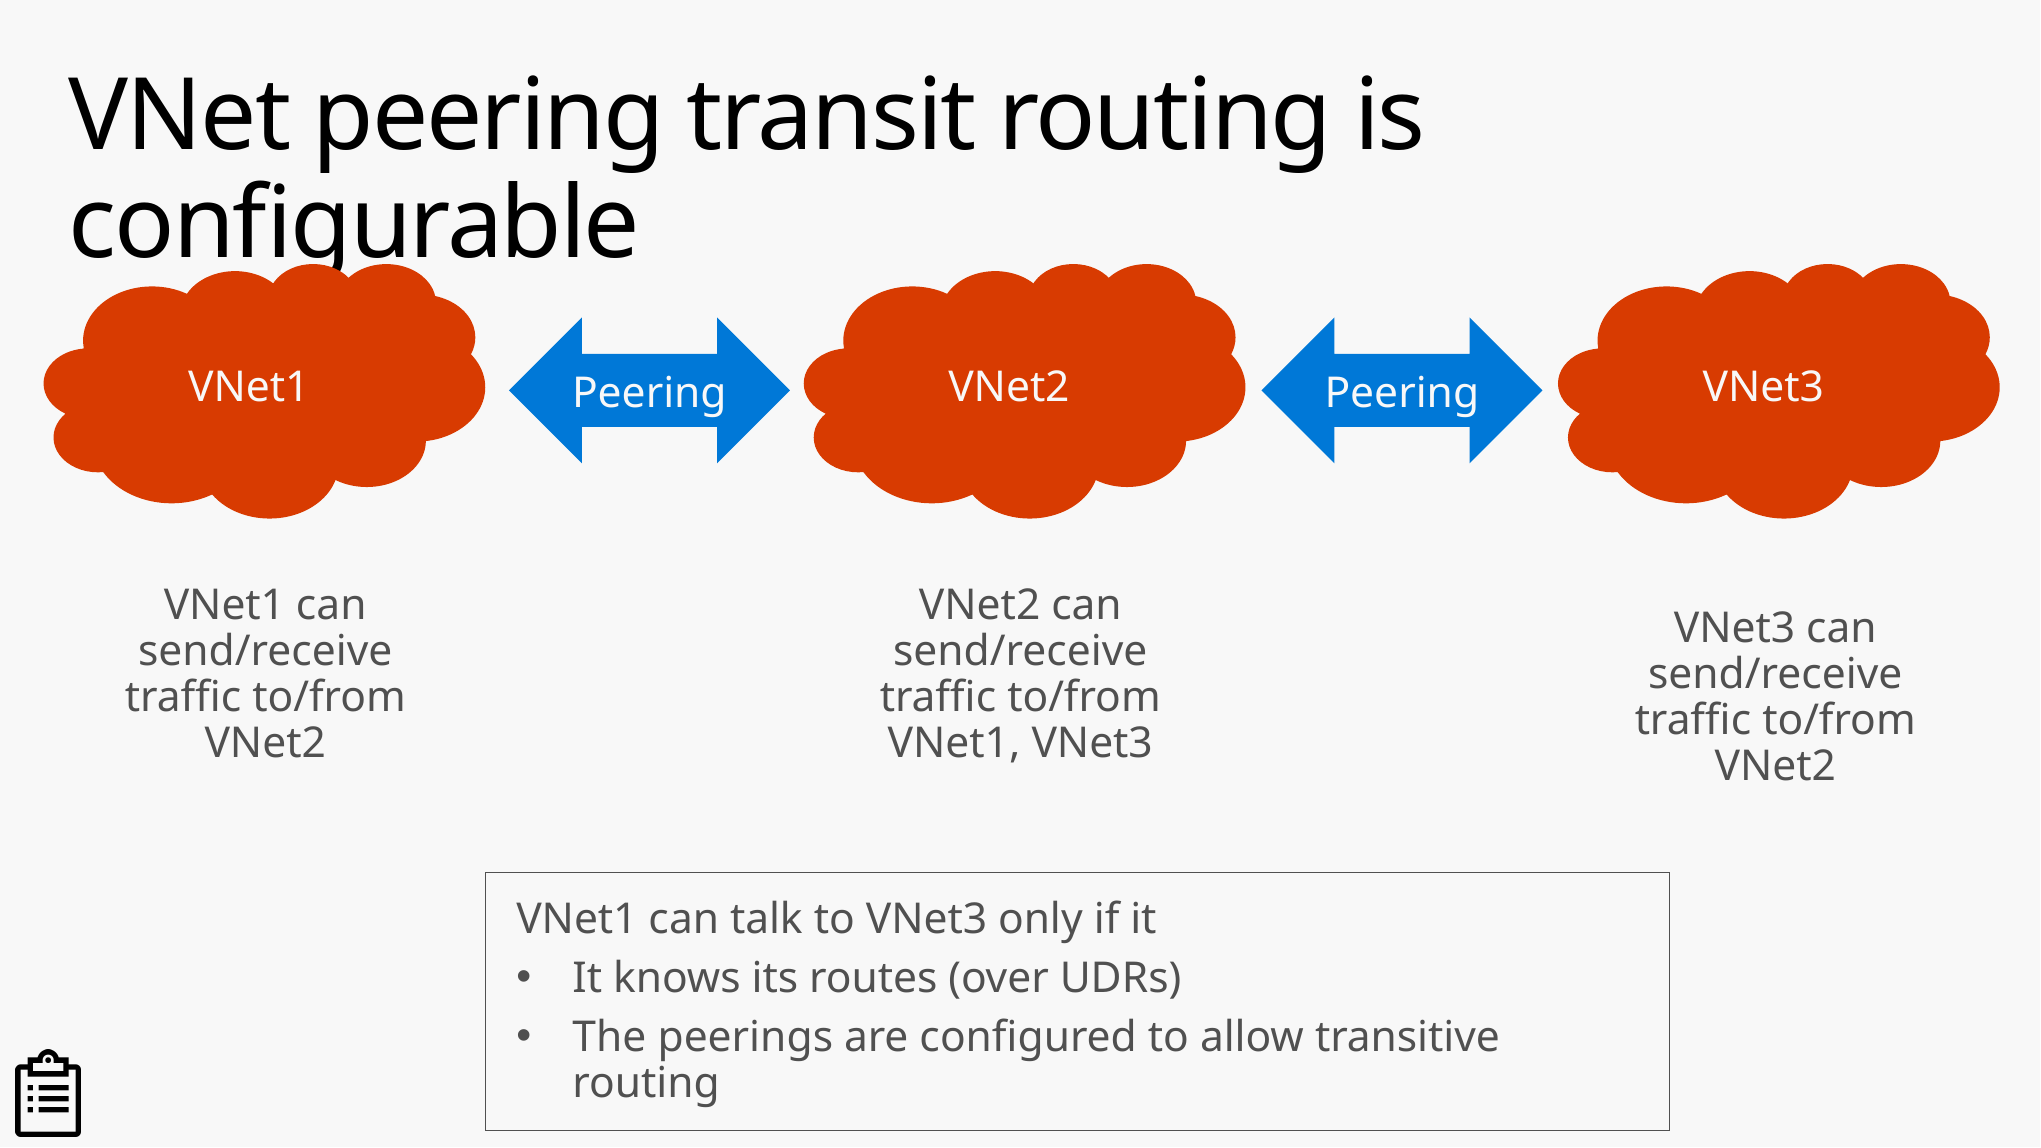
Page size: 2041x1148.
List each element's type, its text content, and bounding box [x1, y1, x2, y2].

text_box VNet1 [42, 263, 487, 520]
text_box VNet3 [1557, 263, 2001, 520]
text_box VNet2 [802, 263, 1247, 520]
title VNet peering transit routing is configurable [45, 48, 1996, 199]
text_box VNet1 can send/receive traffic to/from VNet2 [45, 558, 486, 791]
text_box Peering [1260, 316, 1544, 465]
text_box VNet3 can send/receive traffic to/from VNet2 [1555, 581, 1996, 815]
text_box VNet2 can send/receive traffic to/from VNet1, VNet3 [800, 558, 1241, 791]
picture [4, 1049, 92, 1137]
text_box VNet1 can talk to VNet3 only if it It knows its routes (over UDRs) The peerings are configured to allow transitive routing [485, 872, 1670, 1131]
text_box Peering [508, 316, 791, 465]
